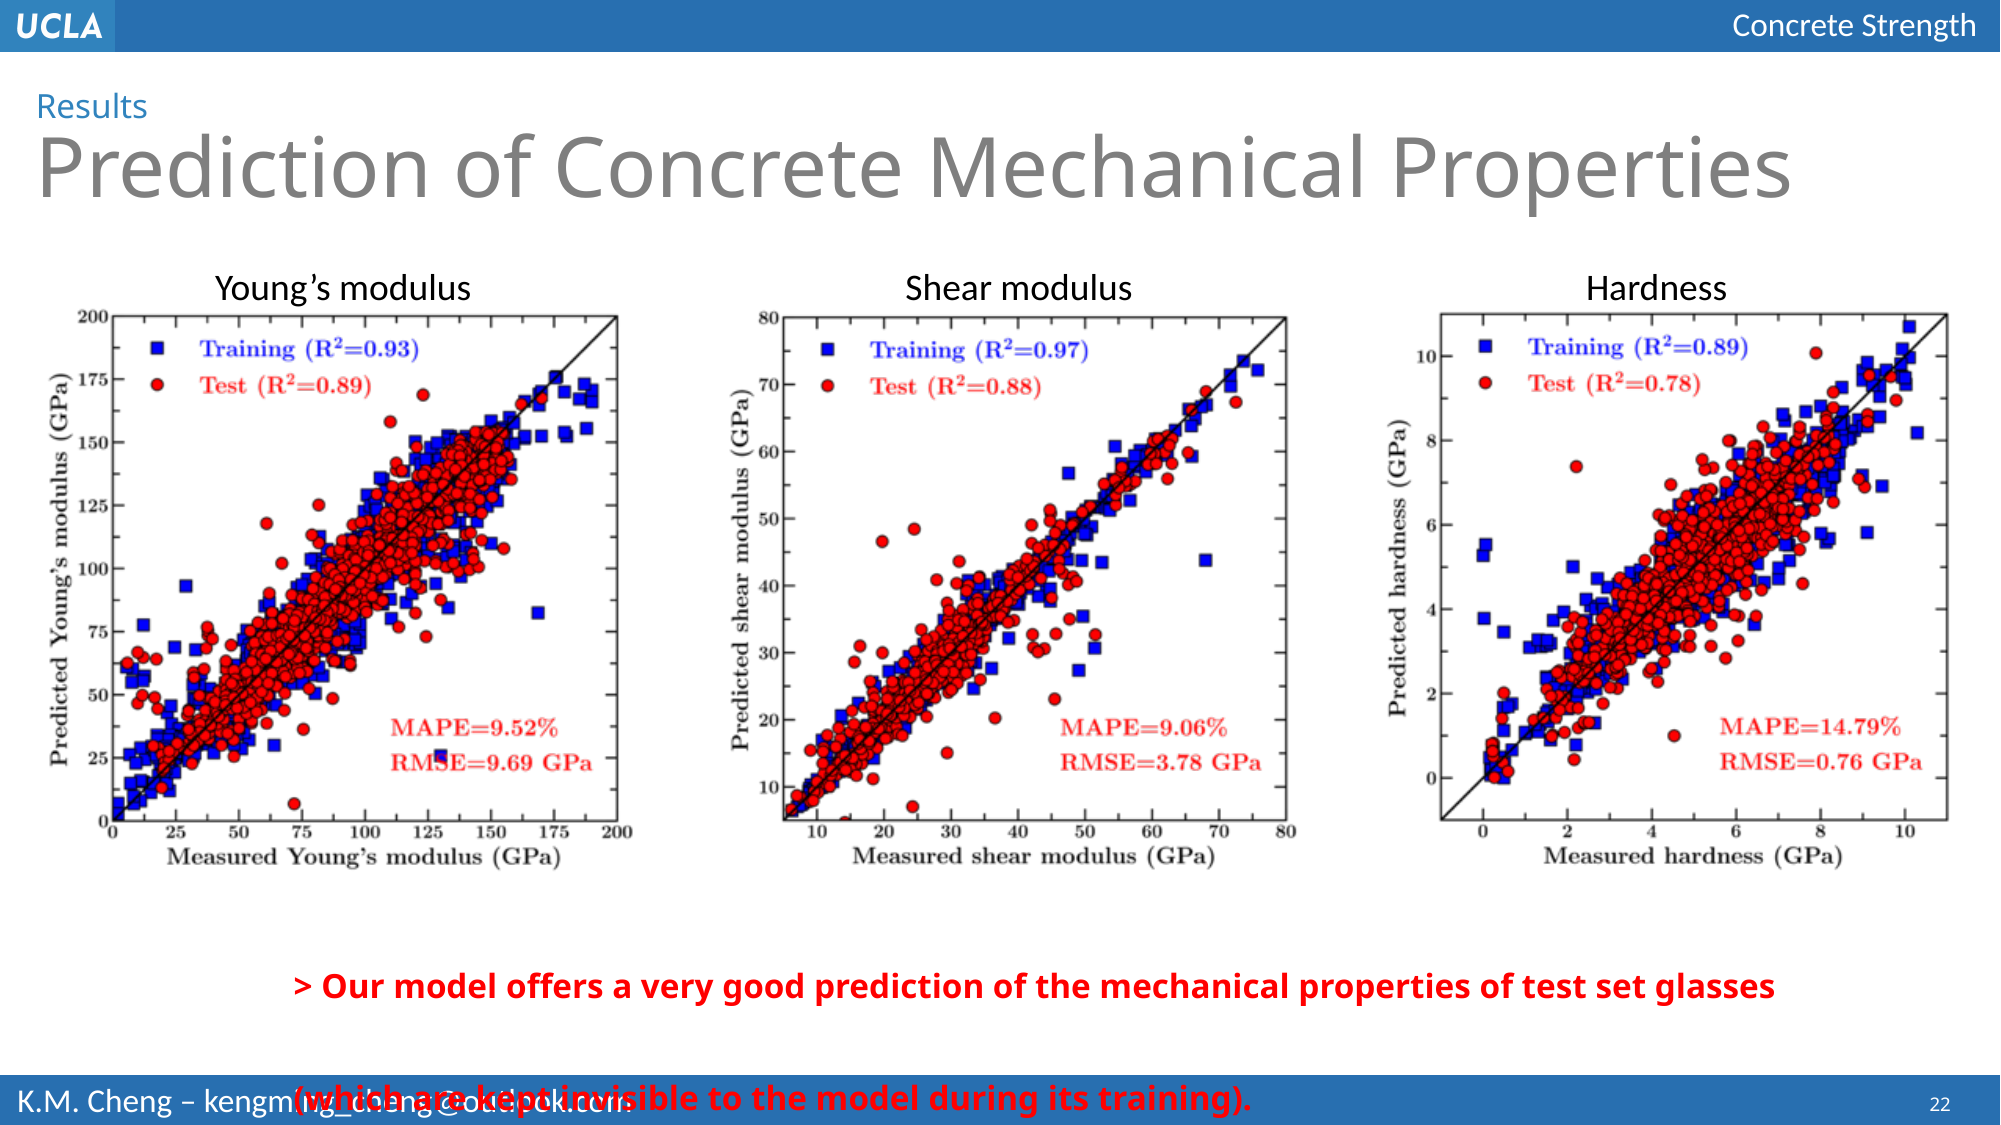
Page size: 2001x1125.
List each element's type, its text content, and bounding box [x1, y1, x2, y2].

text_box Hardness [1571, 255, 1914, 302]
text_box Young’s modulus [200, 255, 658, 317]
picture [1372, 303, 1957, 878]
picture [42, 303, 639, 876]
text_box Shear modulus [890, 255, 1306, 310]
picture [716, 304, 1301, 877]
picture [0, 0, 2000, 52]
text_box Results Prediction of Concrete Mechanical Properties [20, 81, 1957, 225]
text_box > Our model offers a very good prediction of the mechanical properties of test set glasses (which are kept invisible to the model during its training). [278, 941, 1798, 1065]
picture [0, 1075, 2000, 1125]
